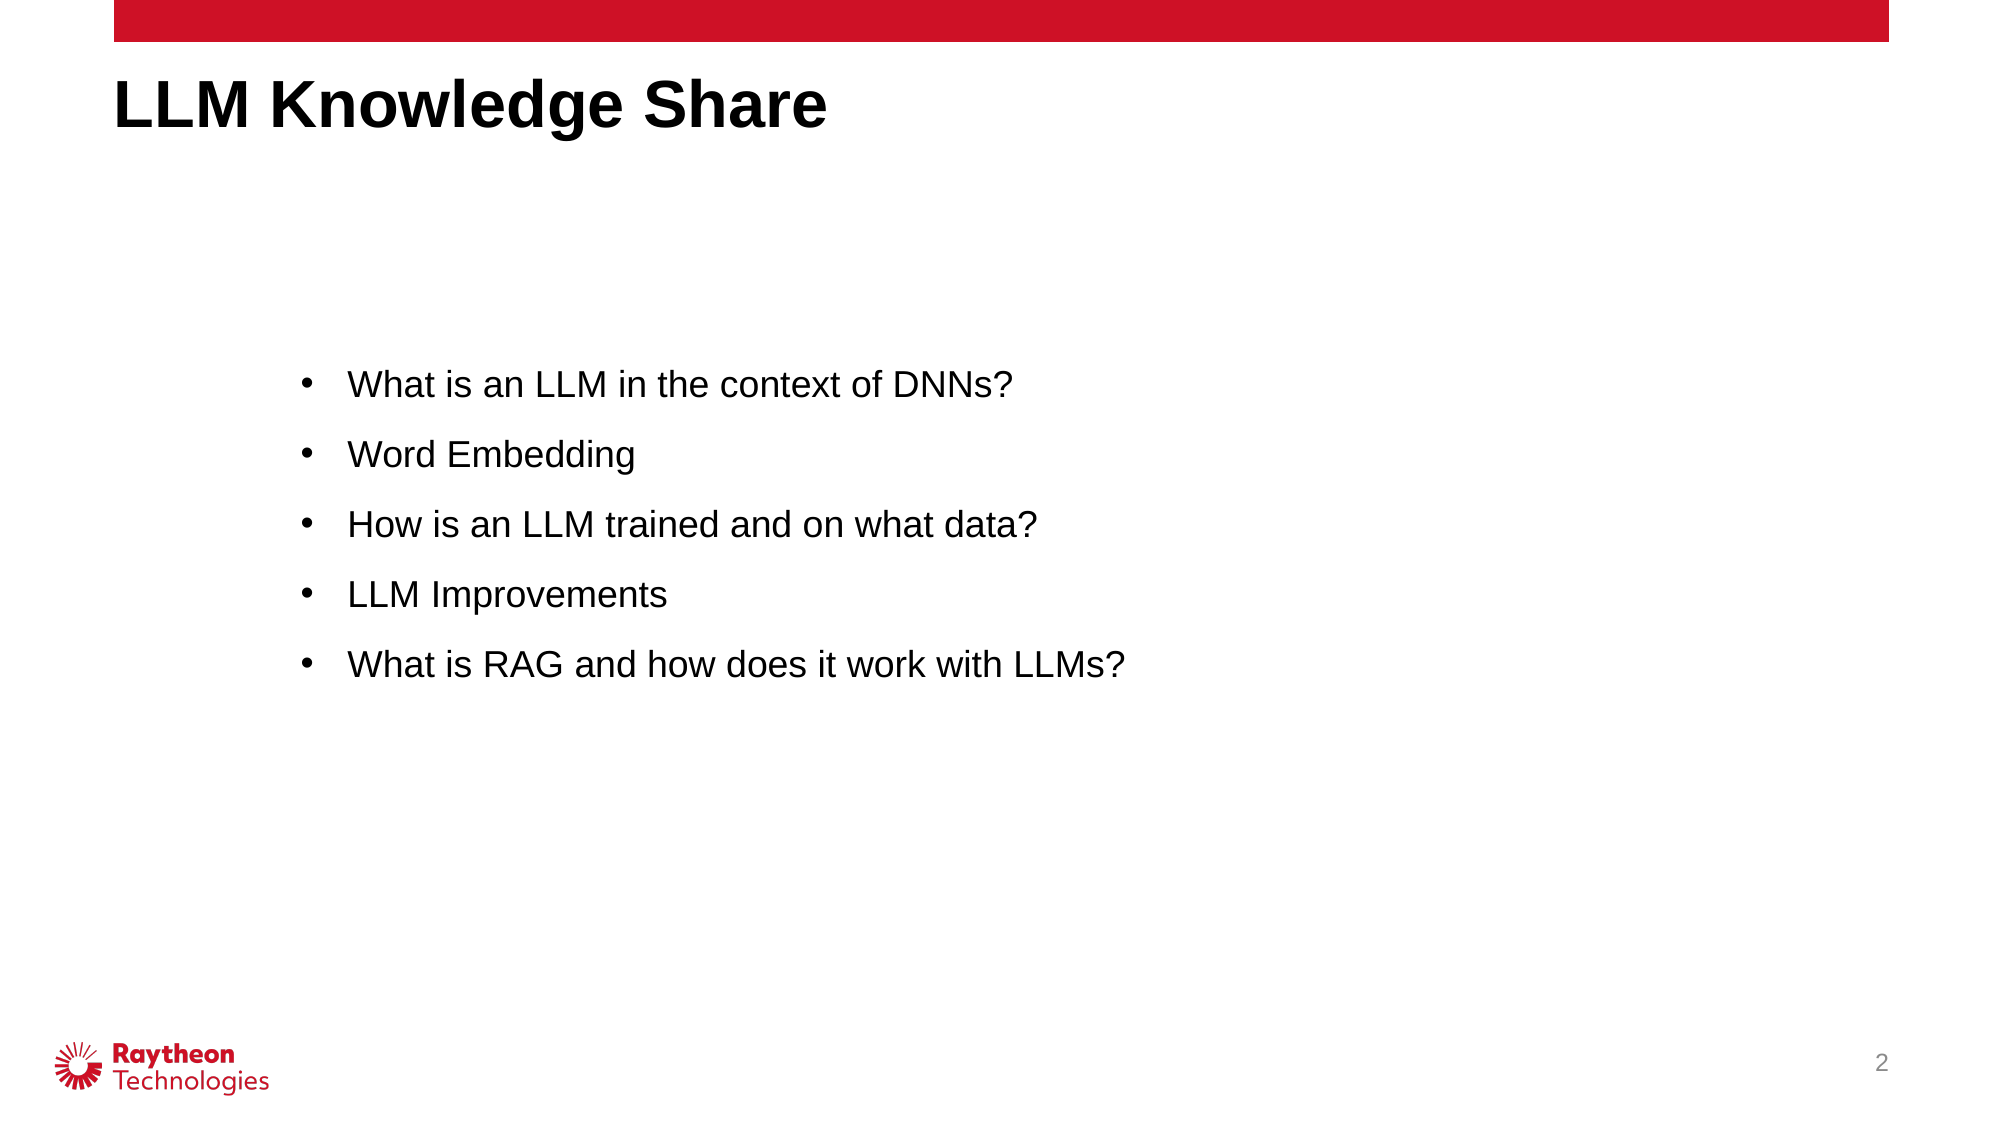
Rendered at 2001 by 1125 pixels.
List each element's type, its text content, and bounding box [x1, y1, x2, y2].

text_box What is an LLM in the context of DNNs? Word Embedding How is an LLM trained and on what data? LLM Improvements What is RAG and how does it work with LLMs? [285, 282, 1527, 693]
picture [54, 1042, 269, 1096]
title LLM Knowledge Share [113, 76, 1888, 158]
slide_number 2 [1801, 1046, 1889, 1107]
